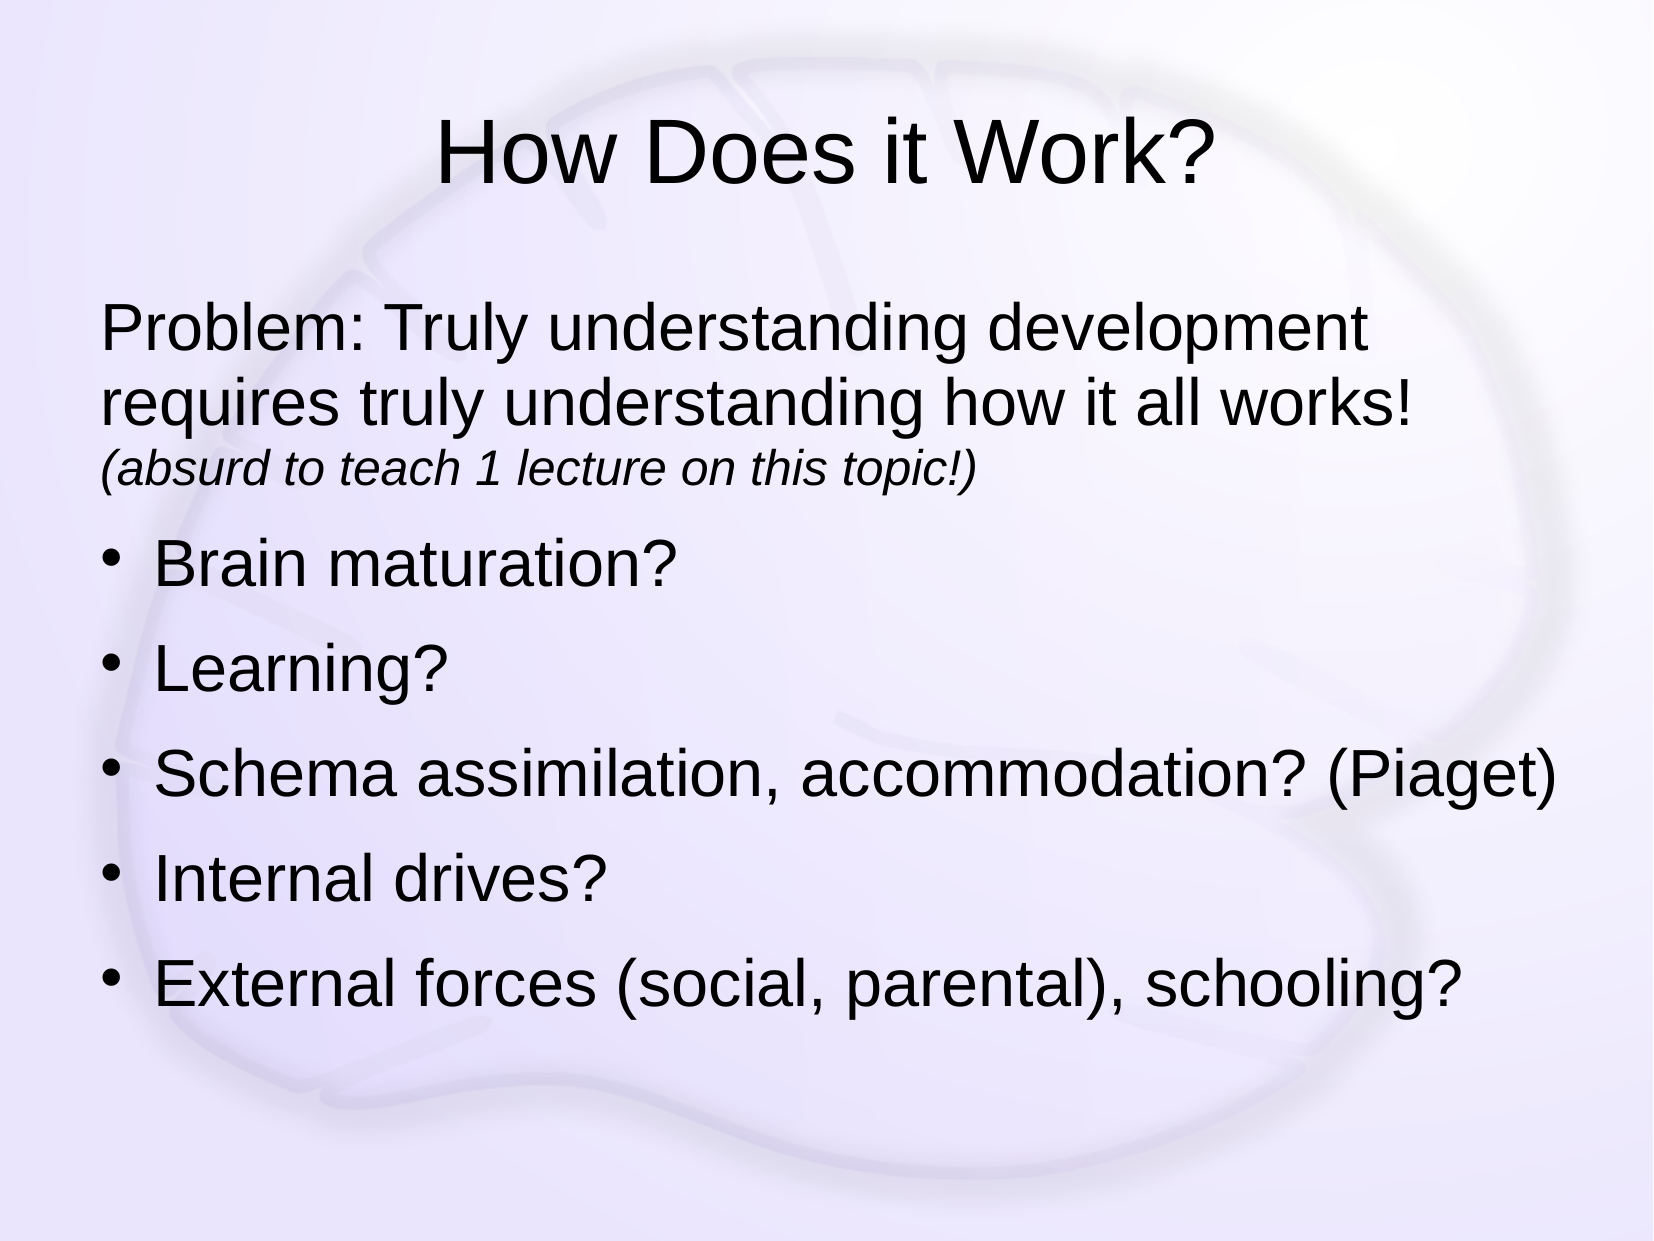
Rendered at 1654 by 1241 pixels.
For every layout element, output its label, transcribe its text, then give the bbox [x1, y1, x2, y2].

list Problem: Truly understanding development requires truly understanding how it all works! (absurd to teach 1 lecture on this topic!) Brain maturation? Learning? Schema assimilation, accommodation? (Piaget) Internal drives? External forces (social, parental), schooling? [82, 290, 1571, 1110]
title How Does it Work? [82, 49, 1571, 257]
picture [0, 0, 1654, 1241]
